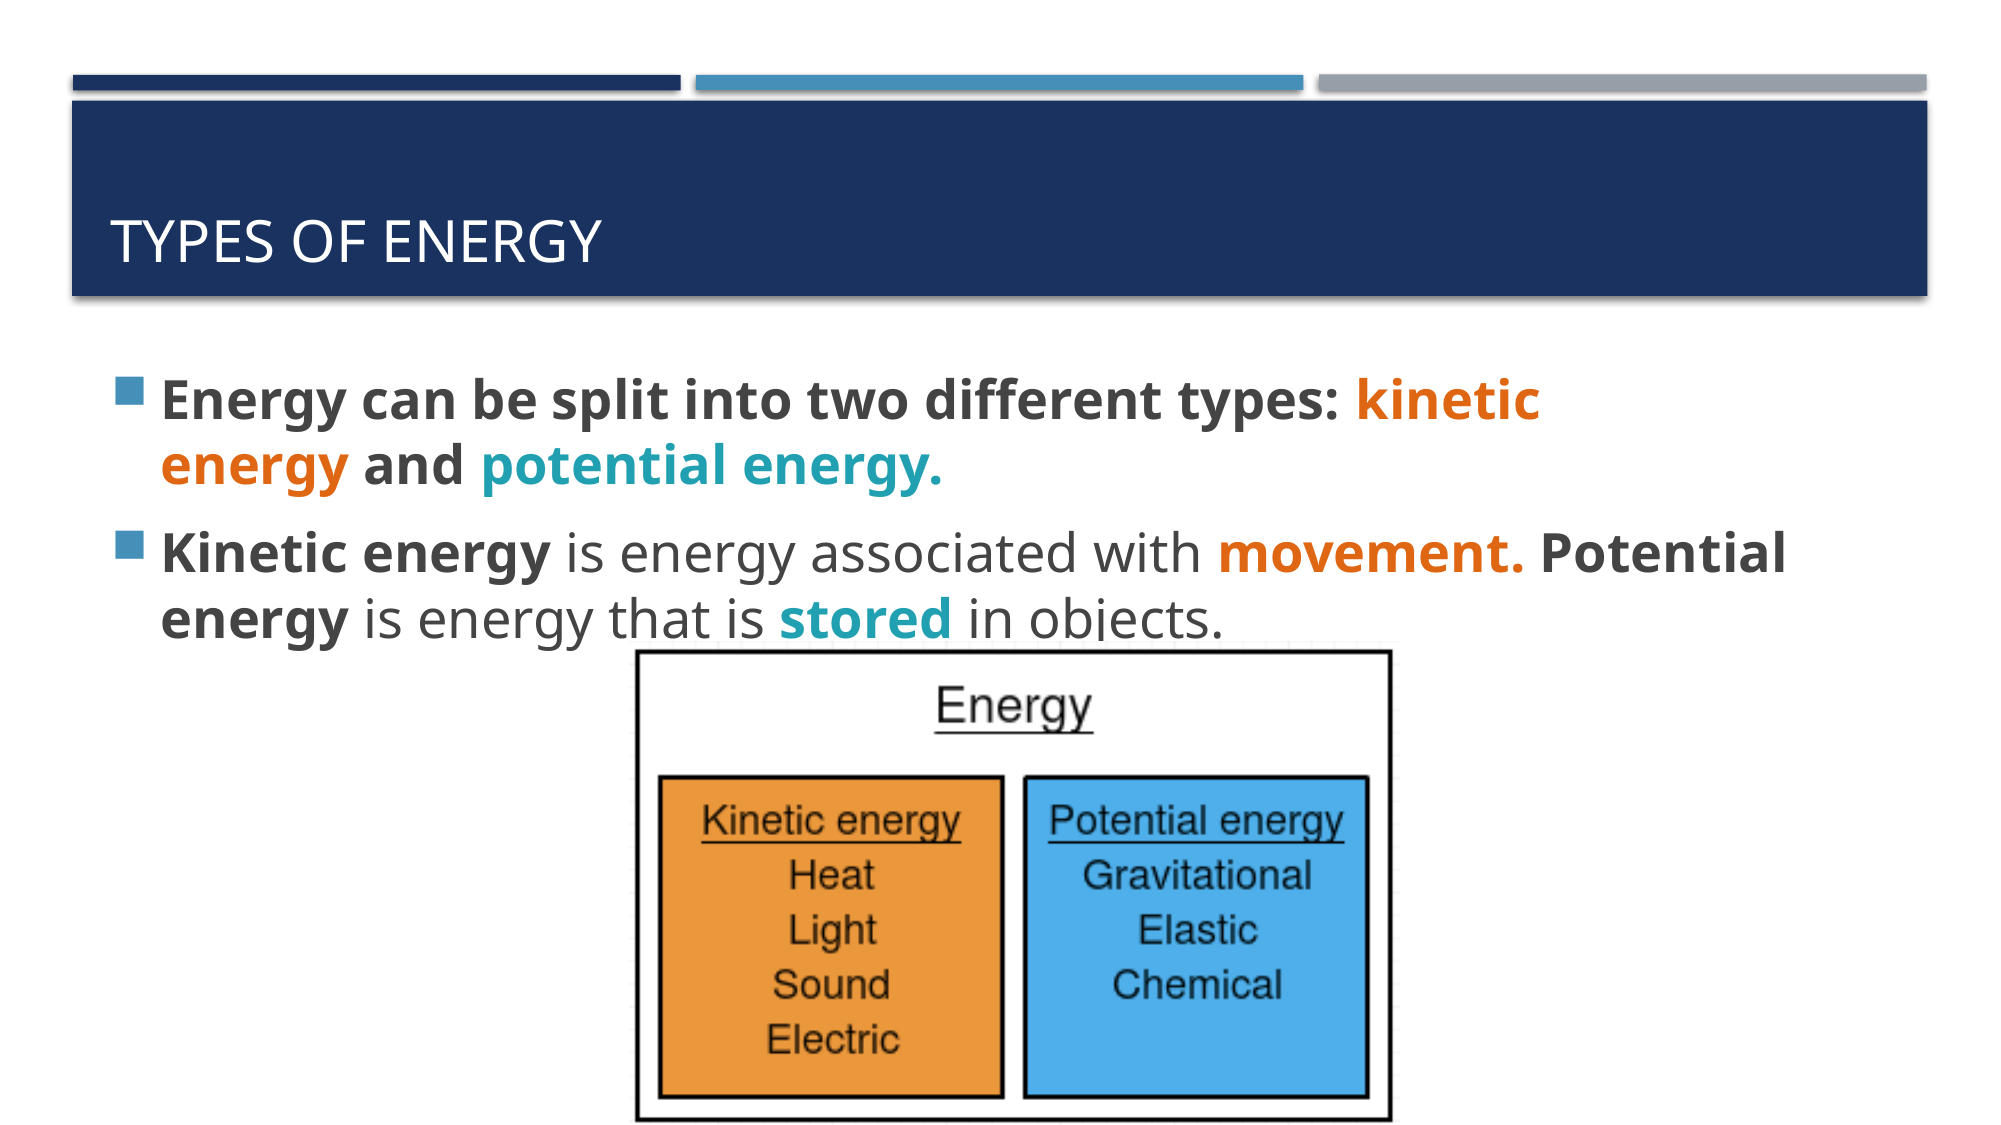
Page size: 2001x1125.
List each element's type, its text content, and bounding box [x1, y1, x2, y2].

list Energy can be split into two different types: kinetic energy and potential energy. Kinetic energy is energy associated with movement. Potential energy is energy that is stored in objects. [95, 357, 1905, 675]
picture [629, 641, 1401, 1125]
title Types of Energy [95, 115, 1905, 282]
